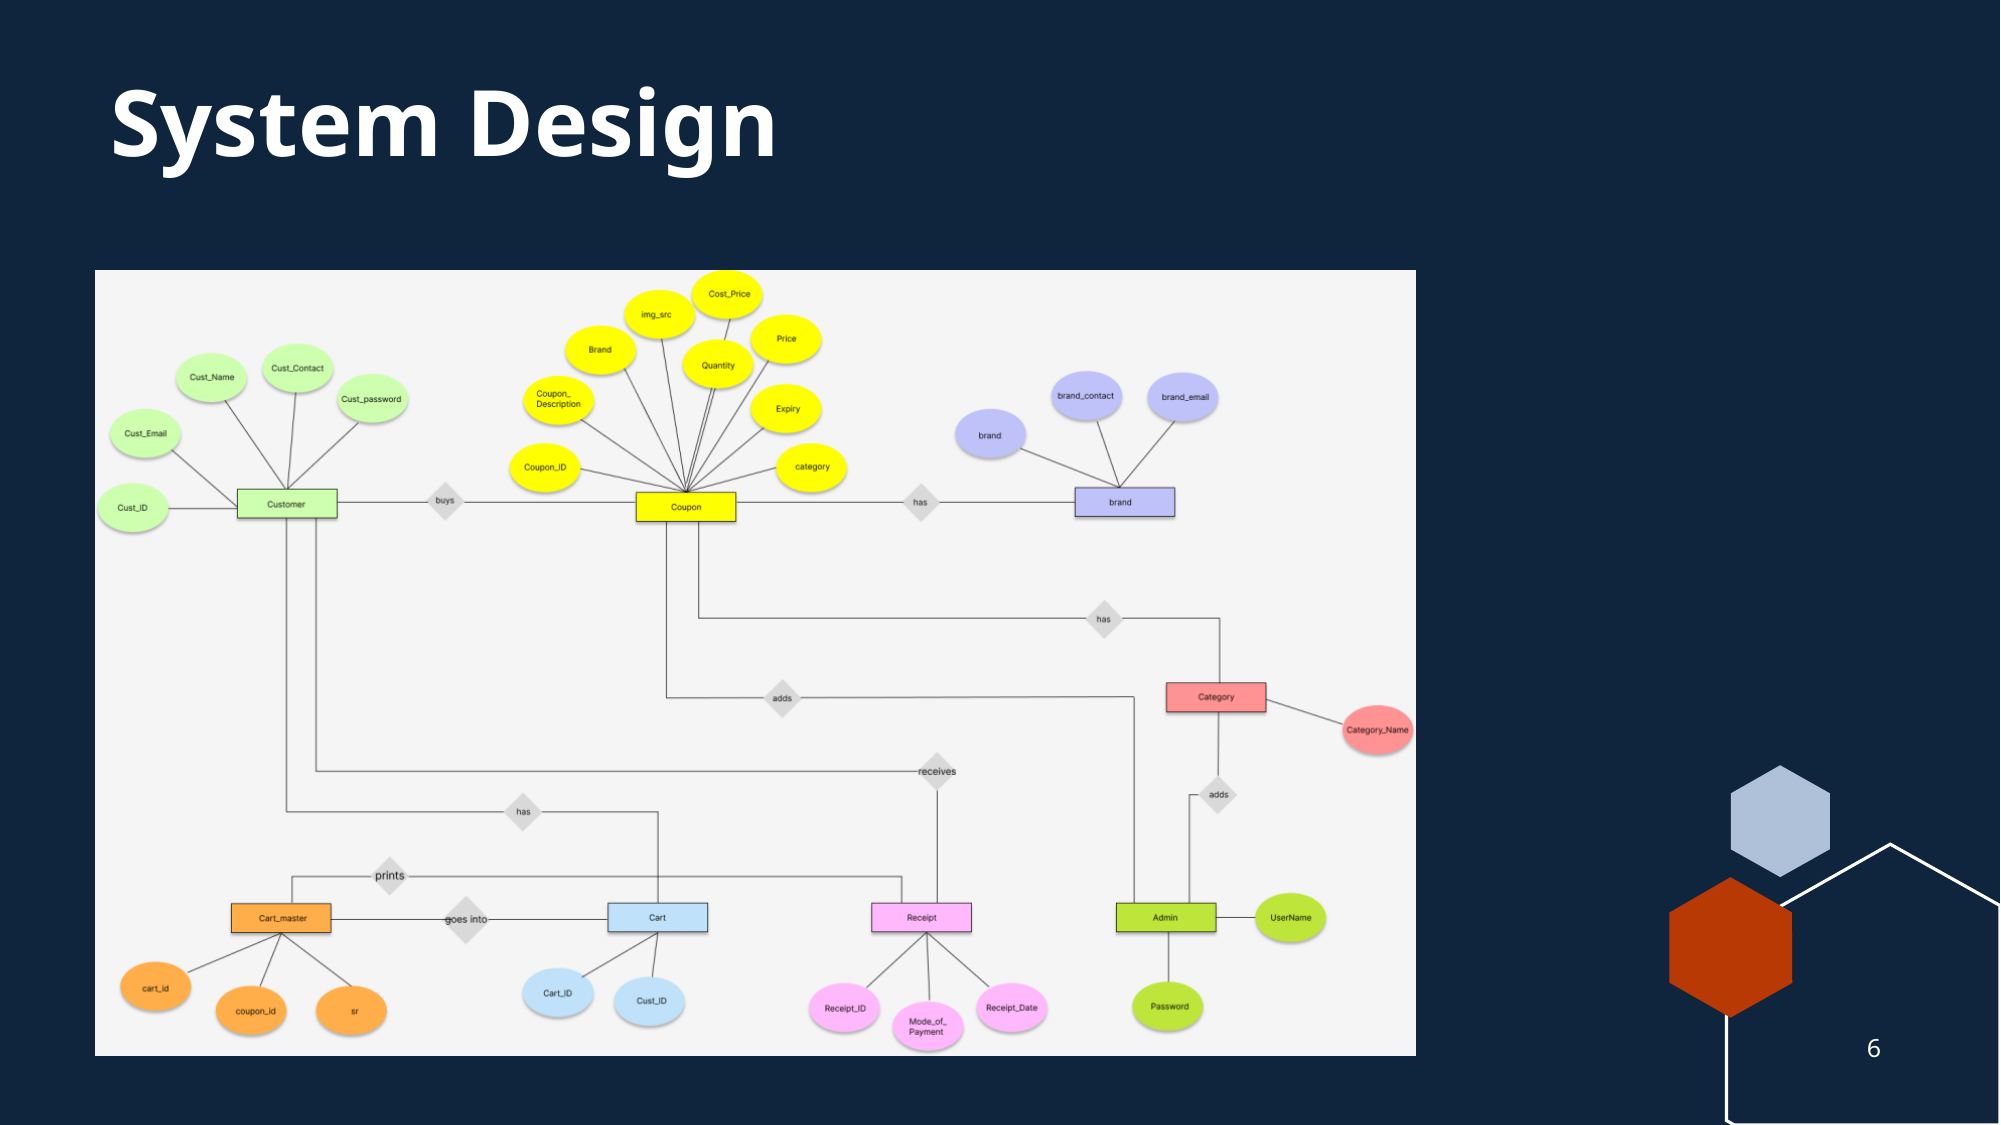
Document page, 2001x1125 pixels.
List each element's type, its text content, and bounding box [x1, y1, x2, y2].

picture [95, 270, 1416, 1056]
text_box 6 [1836, 1019, 1912, 1080]
title System Design [95, 69, 1882, 303]
